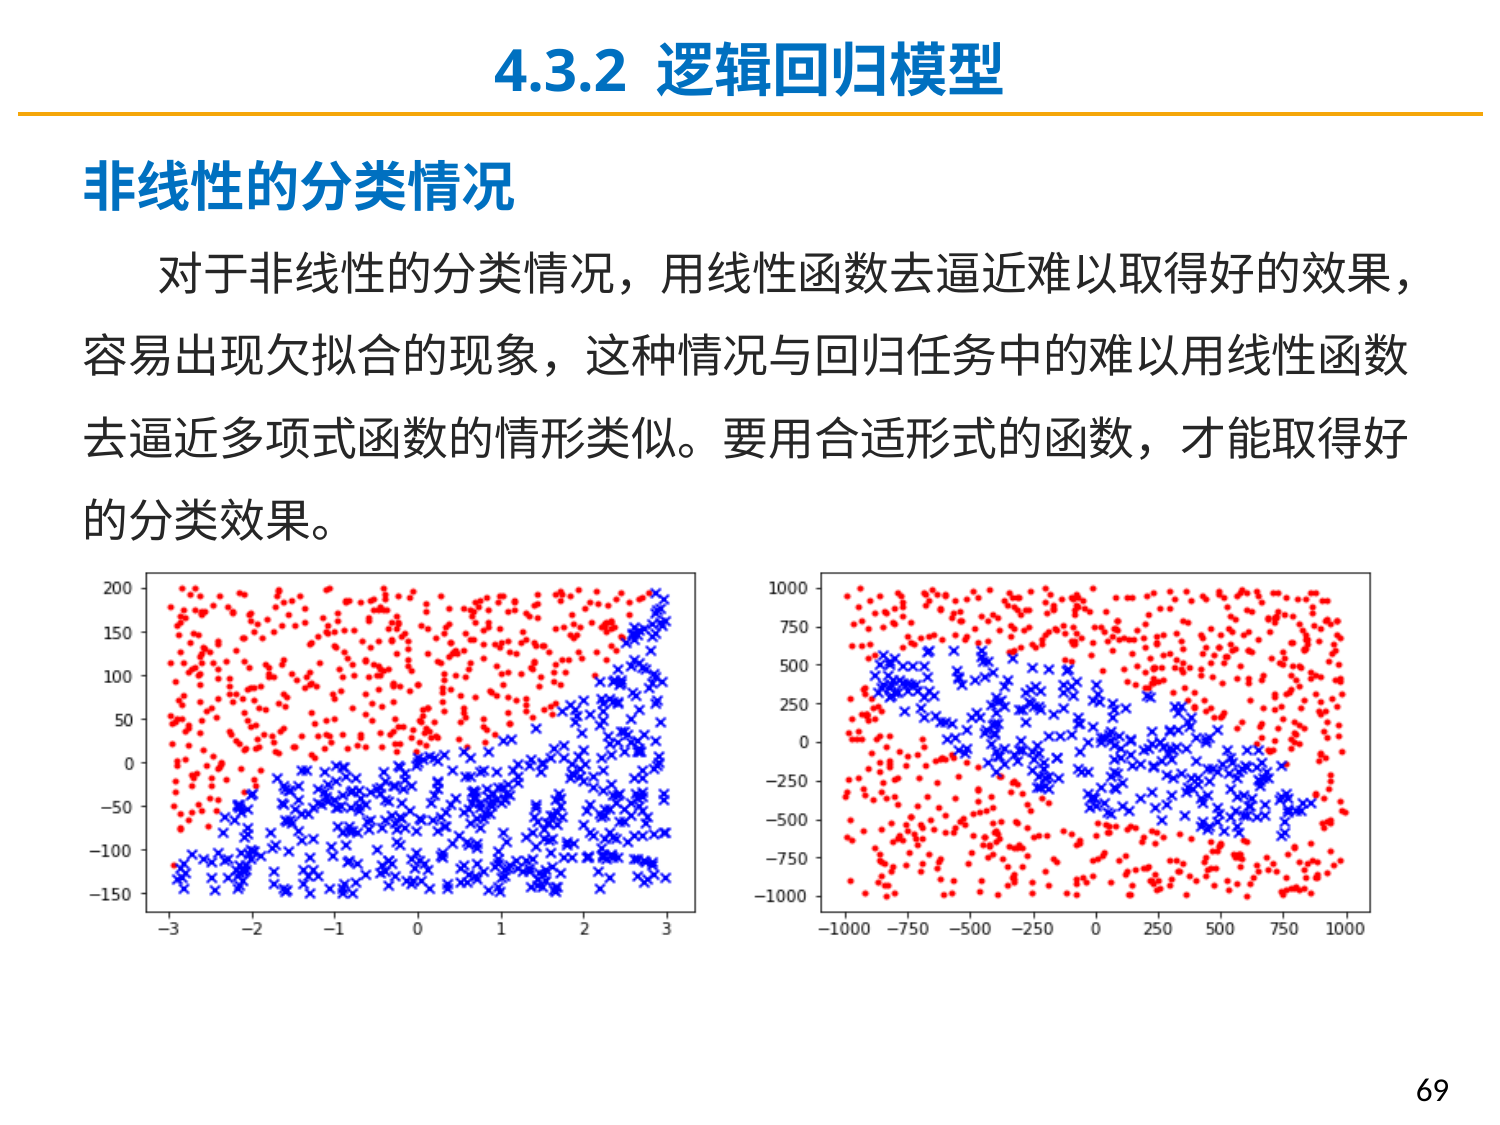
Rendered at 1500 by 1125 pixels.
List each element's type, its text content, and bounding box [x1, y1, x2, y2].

text_box 69 [1114, 1060, 1465, 1106]
text_box 非线性的分类情况 对于非线性的分类情况，用线性函数去逼近难以取得好的效果，容易出现欠拟合的现象，这种情况与回归任务中的难以用线性函数去逼近多项式函数的情形类似。要用合适形式的函数，才能取得好的分类效果。 [67, 111, 1434, 1059]
text_box 4.3.2 逻辑回归模型 [0, 25, 1500, 111]
picture [77, 557, 711, 949]
picture [741, 557, 1386, 949]
